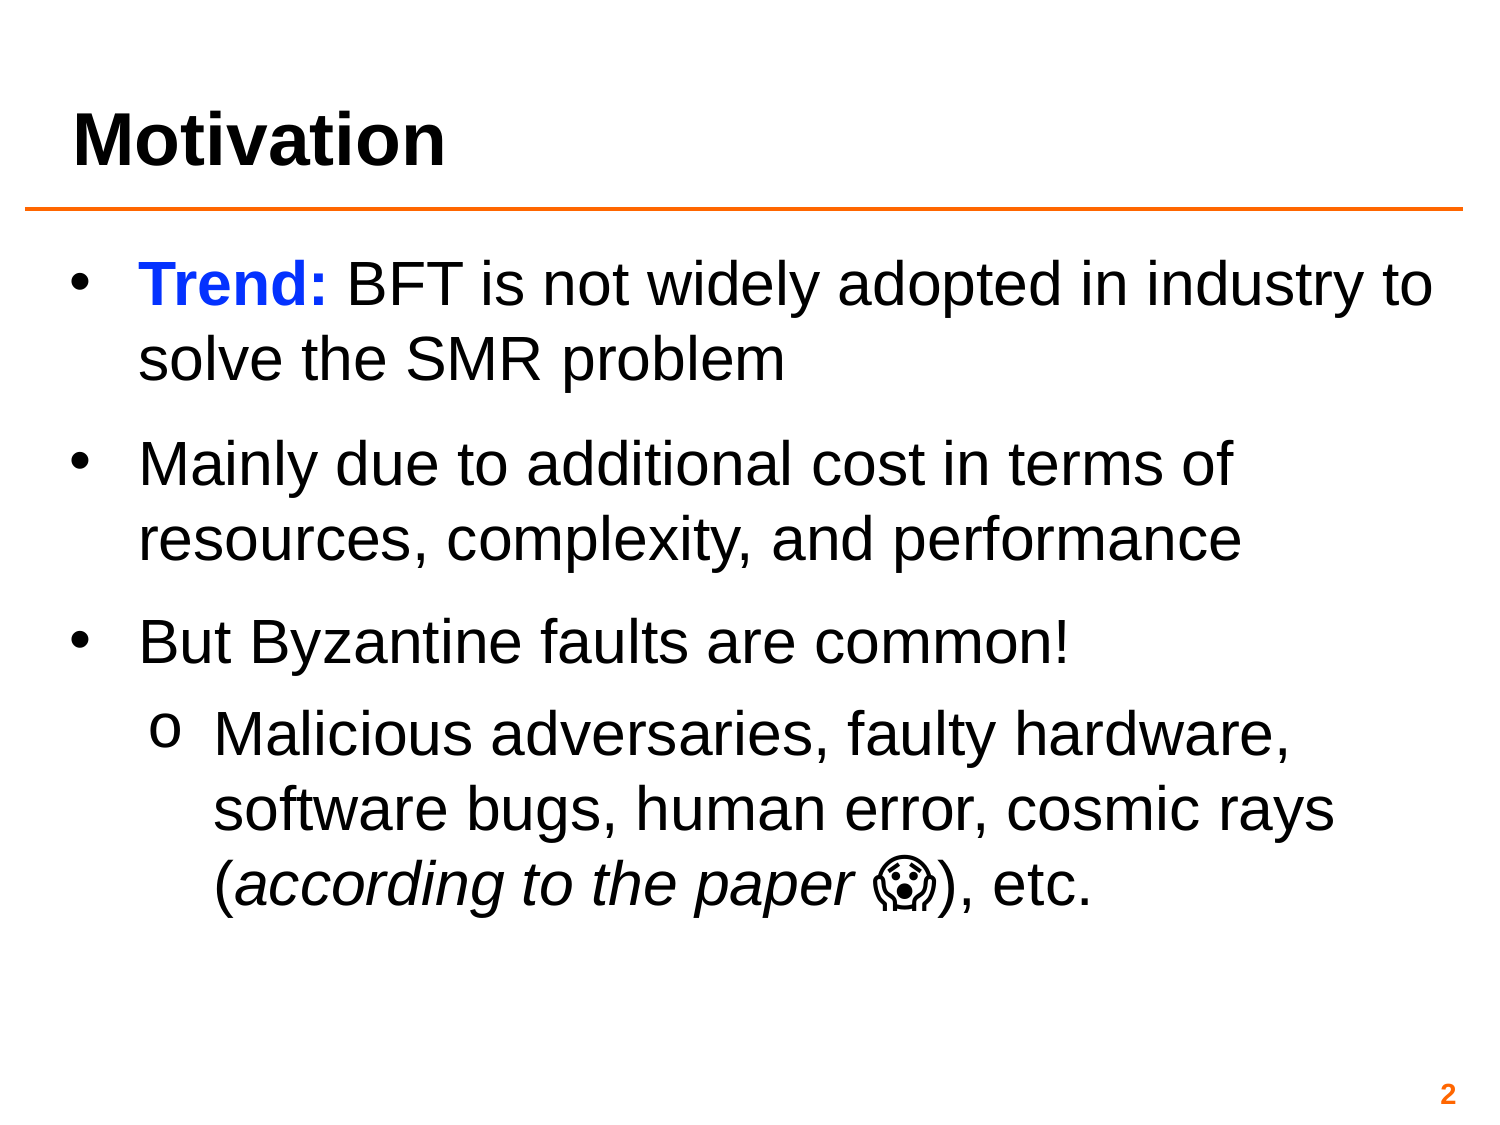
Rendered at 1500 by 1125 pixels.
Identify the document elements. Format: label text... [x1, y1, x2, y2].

title Motivation [57, 12, 1463, 188]
slide_number 2 [1112, 1074, 1463, 1110]
list Trend: BFT is not widely adopted in industry to solve the SMR problem Mainly due to additional cost in terms of resources, complexity, and performance But Byzantine faults are common! Malicious adversaries, faulty hardware, software bugs, human error, cosmic rays (according to the paper 😱), etc. [57, 237, 1463, 1063]
